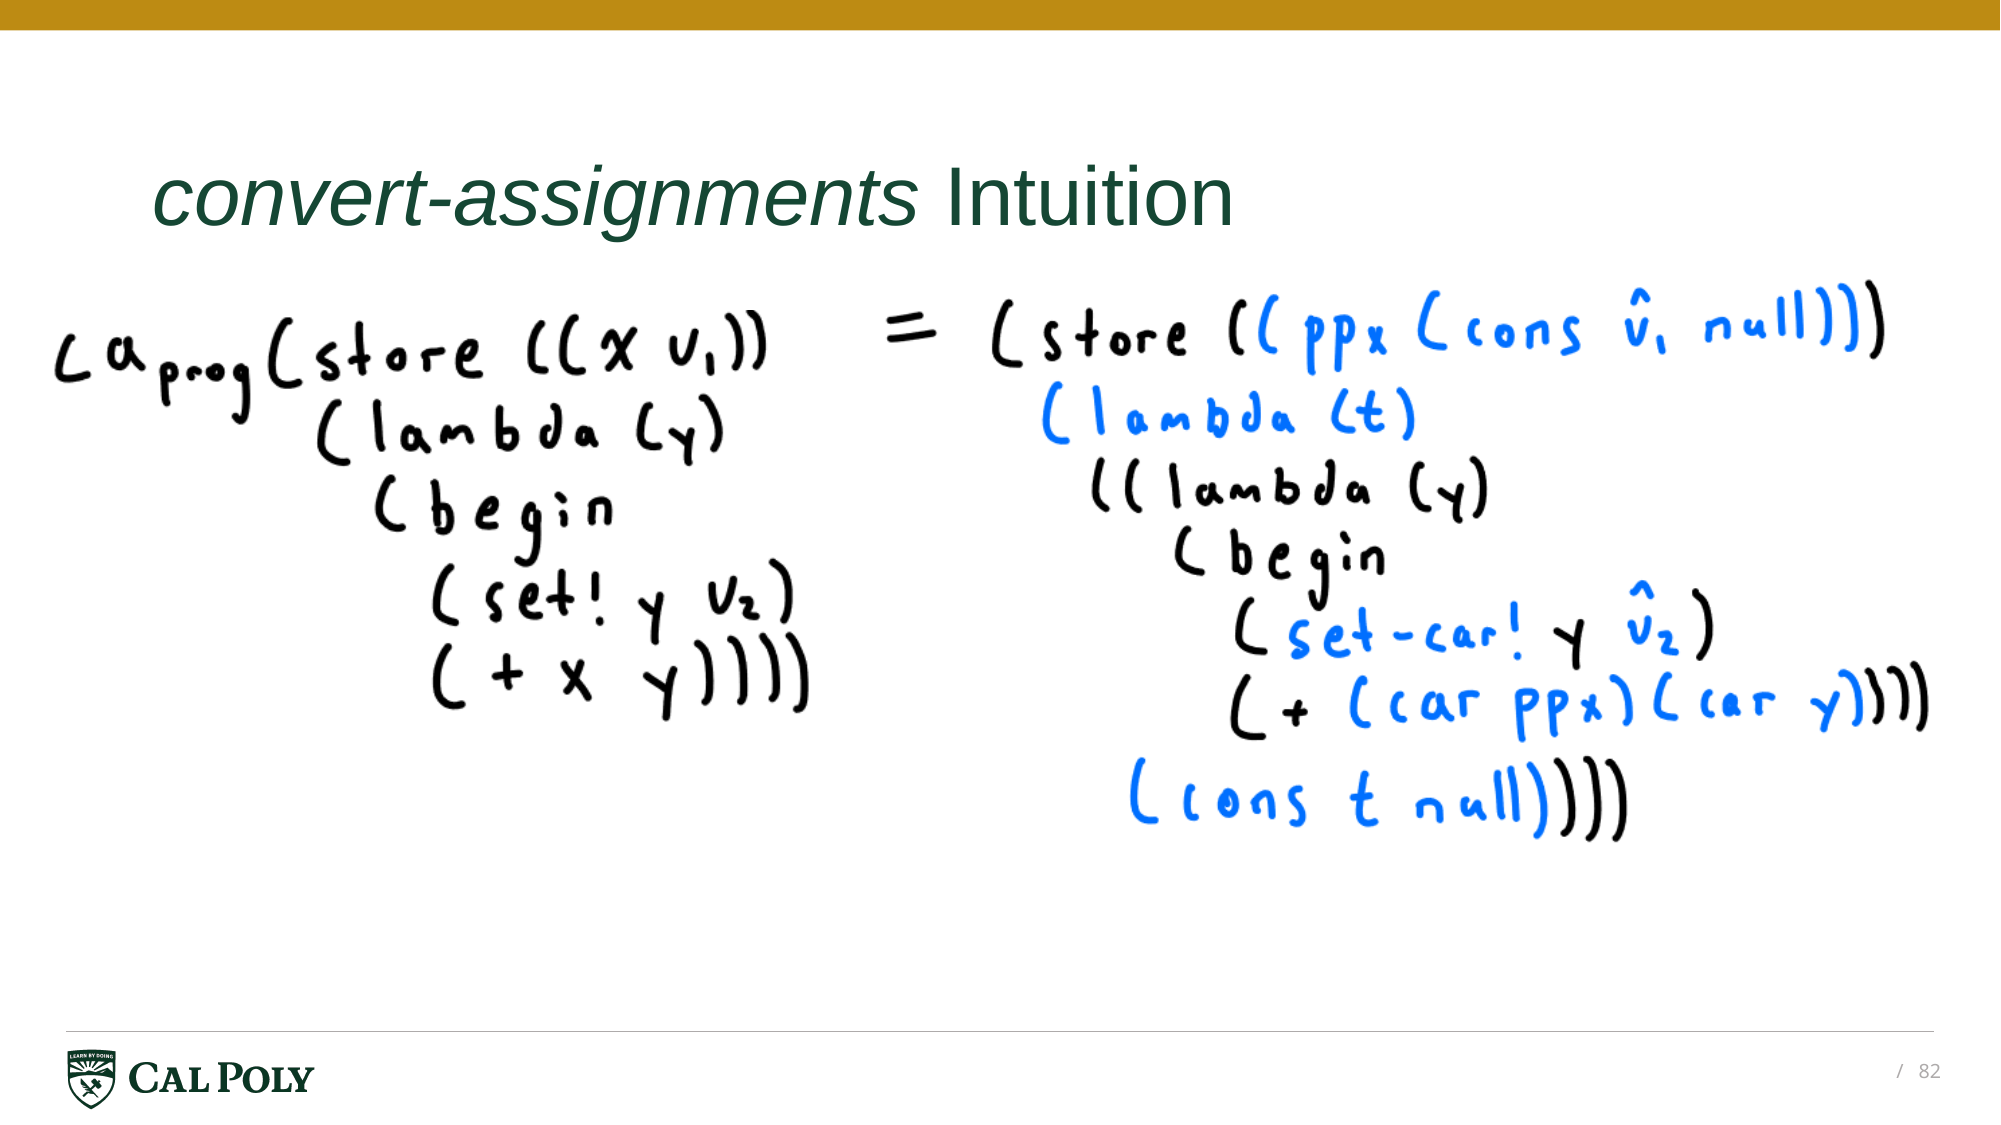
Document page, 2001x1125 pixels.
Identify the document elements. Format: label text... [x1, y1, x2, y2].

picture [21, 309, 825, 726]
title convert-assignments Intuition [137, 147, 1888, 250]
slide_number / 82 [1866, 1041, 1956, 1102]
picture [874, 272, 1957, 851]
picture [43, 1025, 338, 1125]
